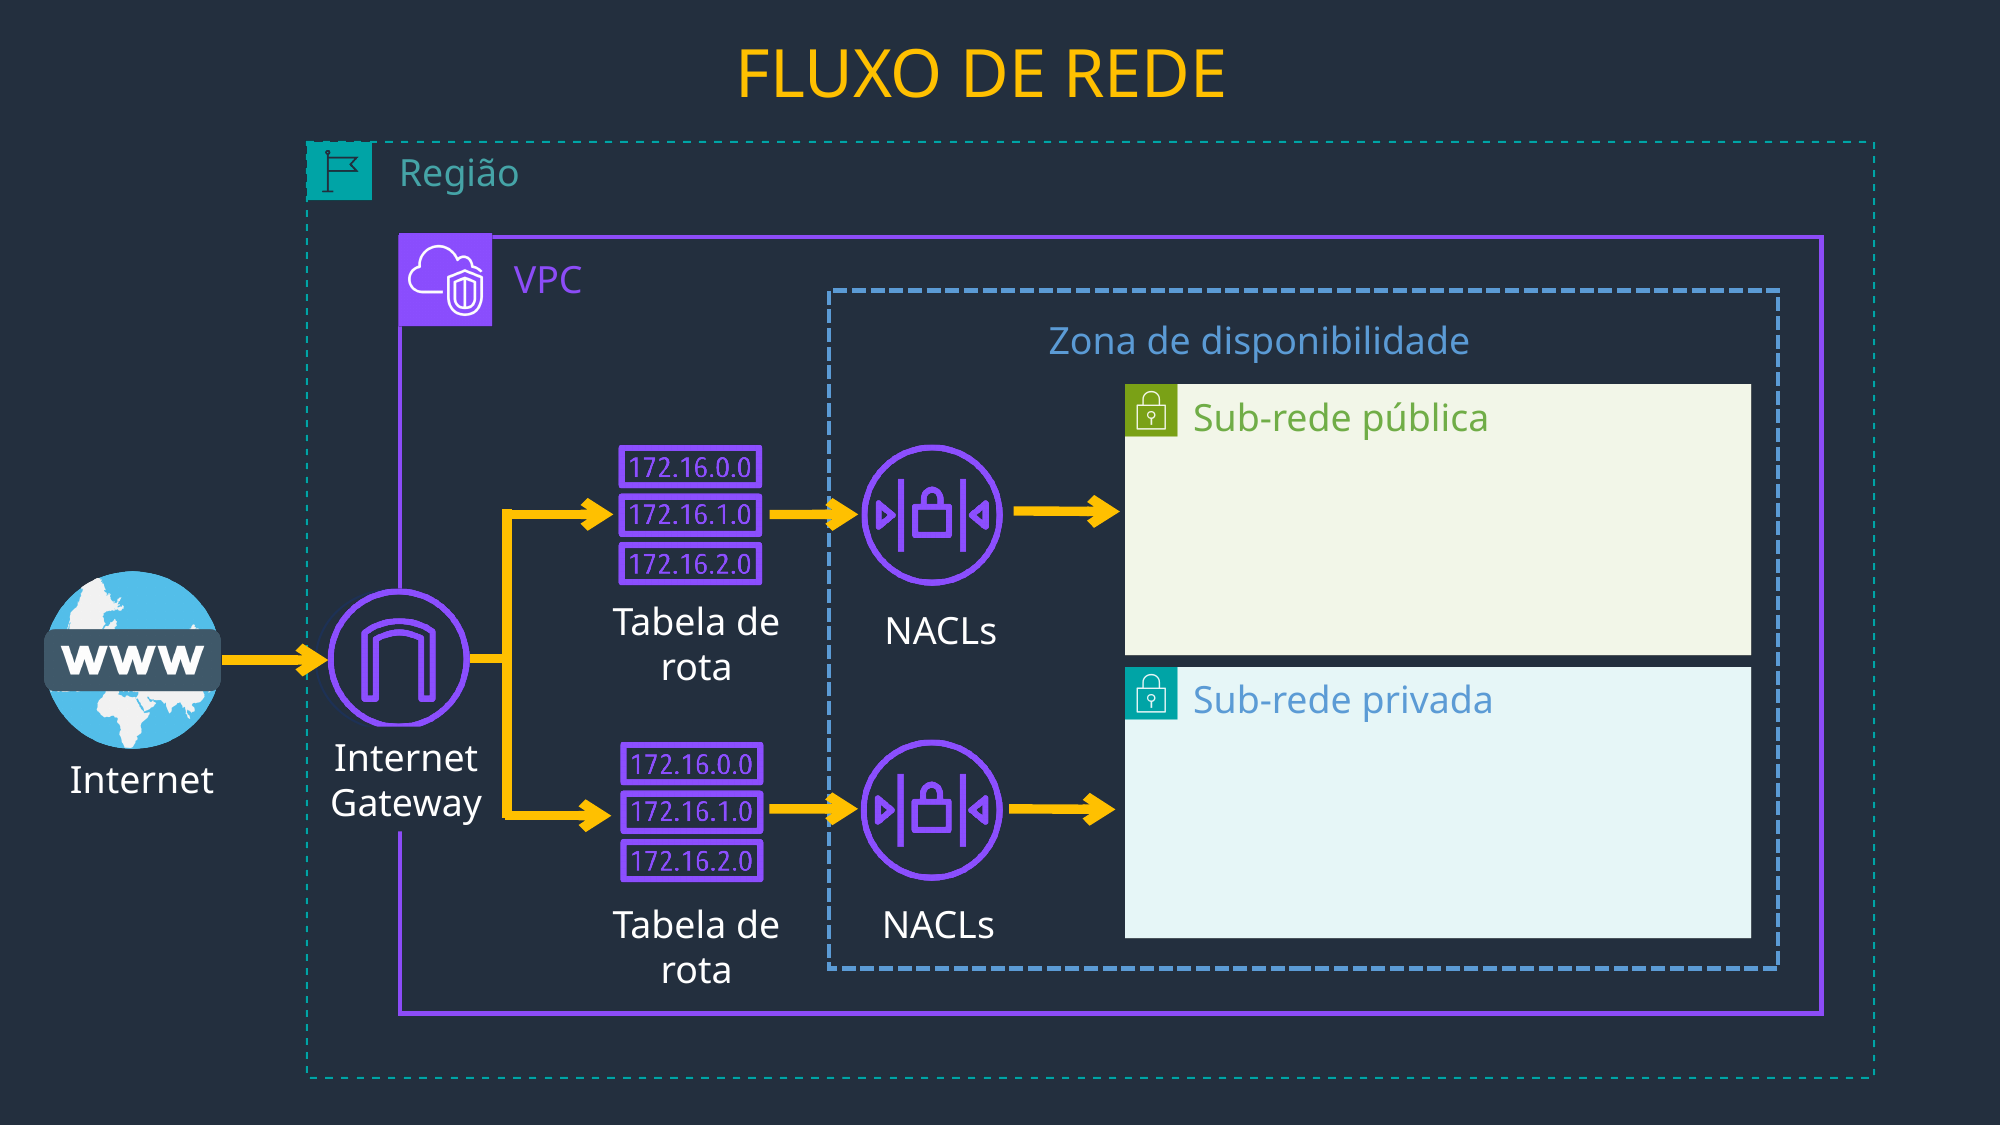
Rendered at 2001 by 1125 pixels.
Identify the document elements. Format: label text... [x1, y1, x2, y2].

picture [44, 571, 221, 749]
picture [279, 117, 1904, 1102]
text_box FLUXO DE REDE [720, 23, 1280, 117]
text_box Internet [55, 748, 232, 808]
